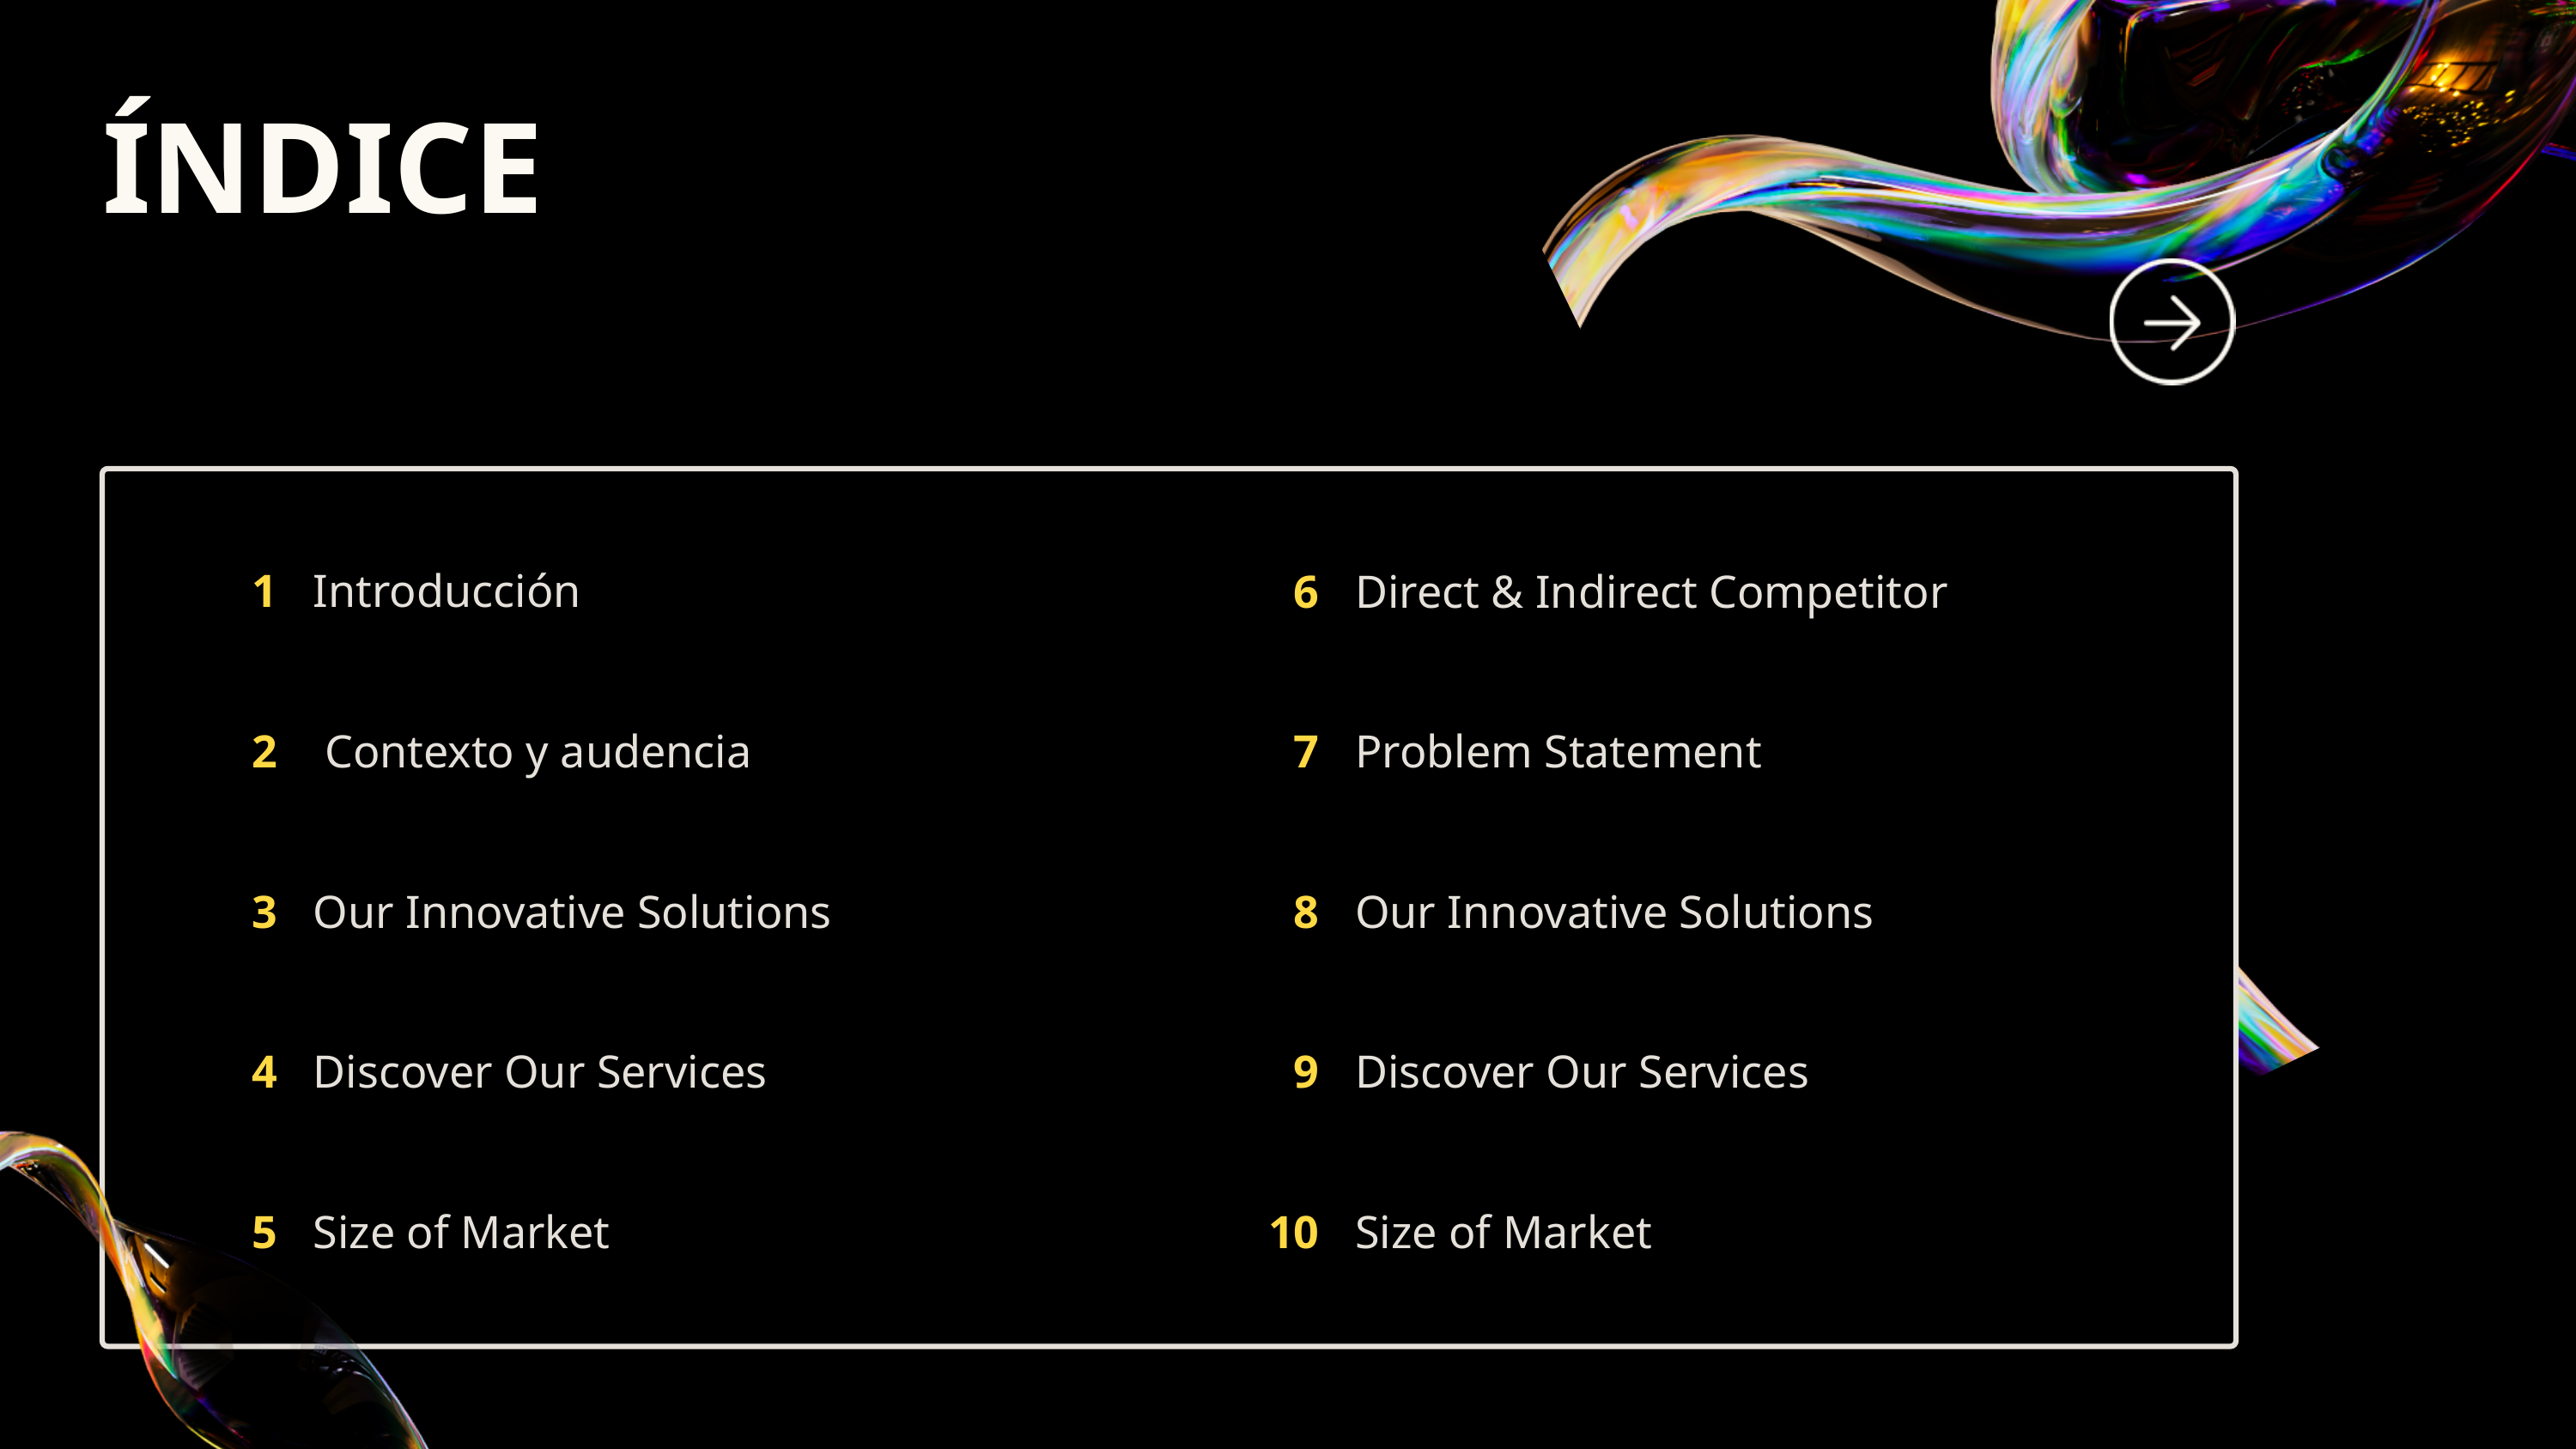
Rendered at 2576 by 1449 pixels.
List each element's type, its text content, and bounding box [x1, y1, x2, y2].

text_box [101, 468, 2237, 1347]
text_box [2109, 258, 2236, 385]
text_box [0, 1121, 507, 1449]
text_box [1498, 0, 2576, 1085]
text_box ÍNDICE [102, 100, 1127, 239]
